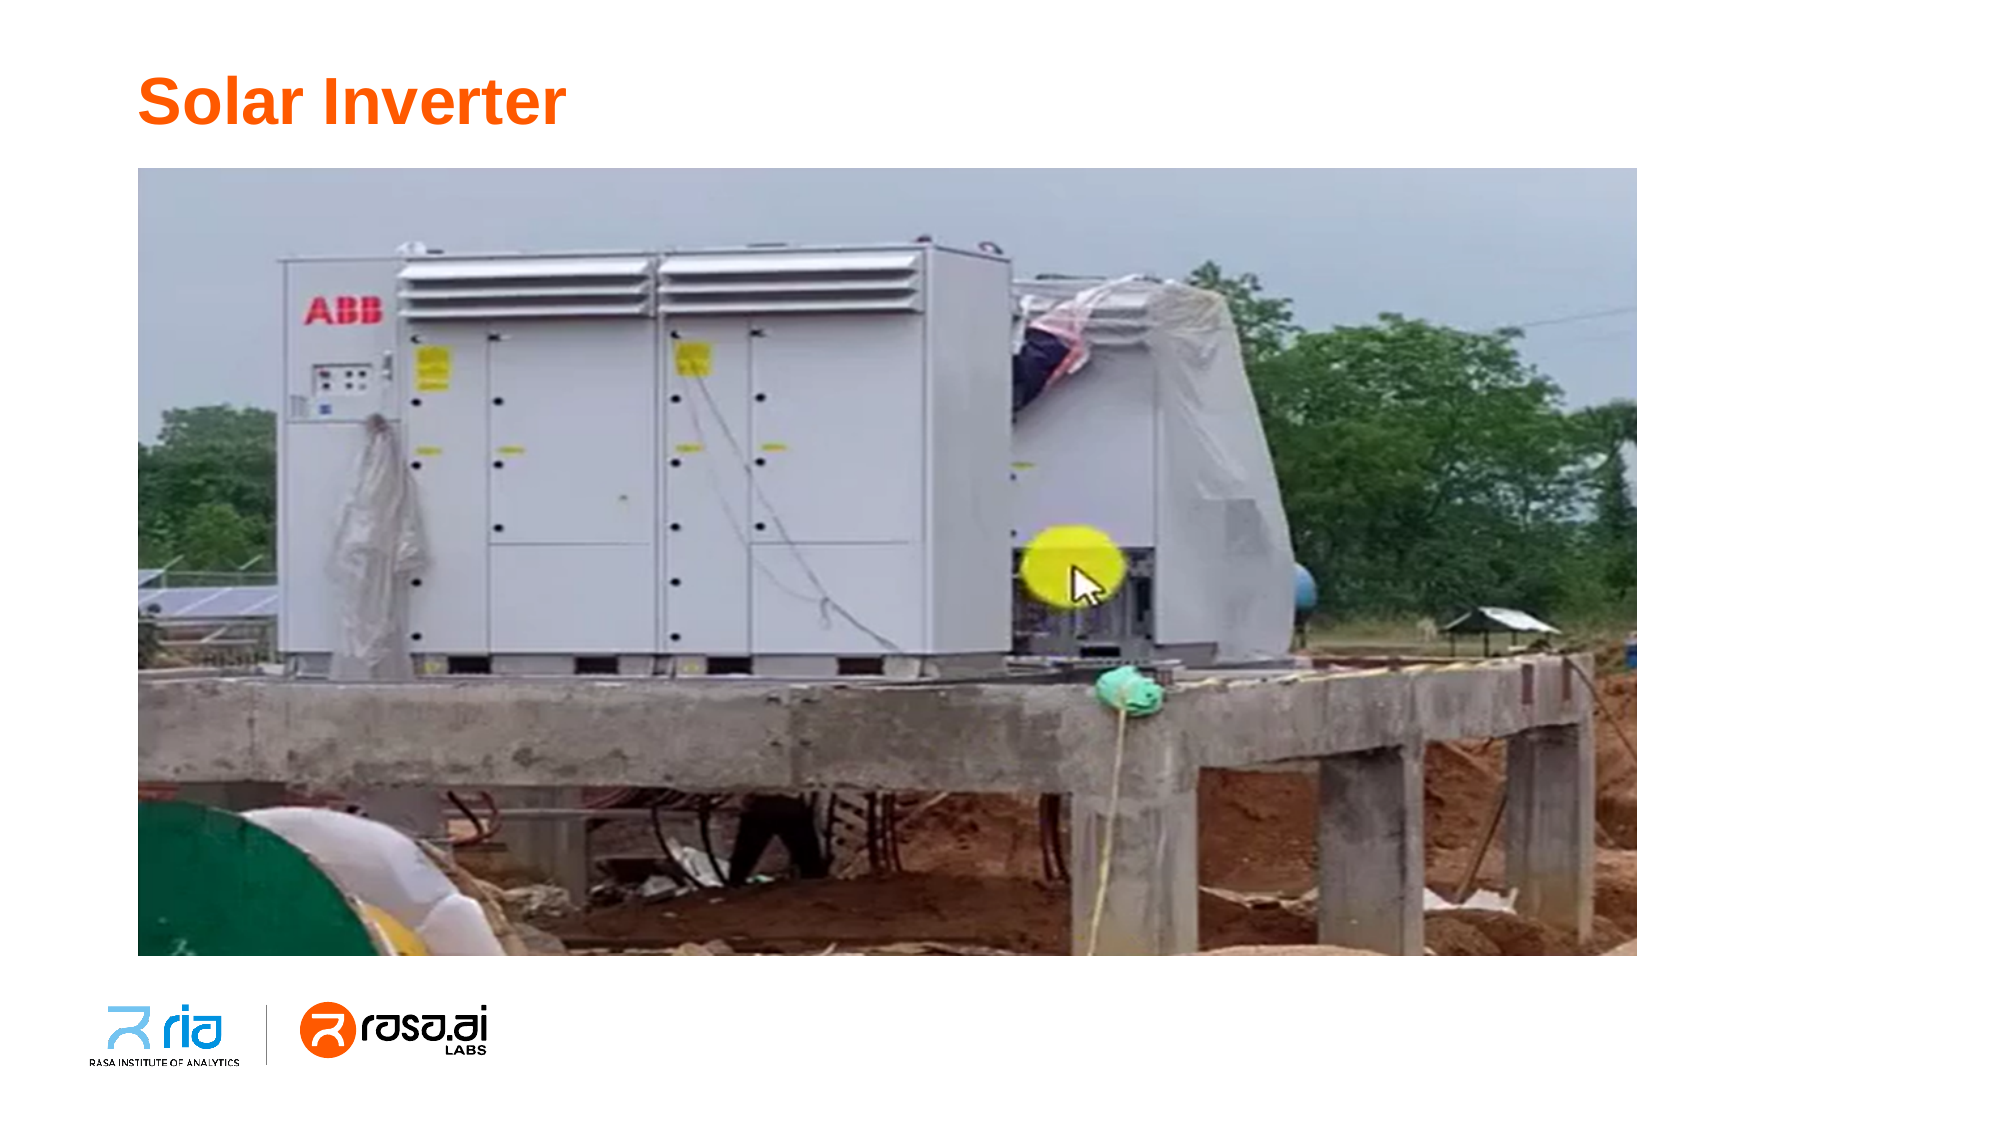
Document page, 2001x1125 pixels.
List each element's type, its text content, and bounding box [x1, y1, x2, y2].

title Solar Inverter [138, 57, 1119, 139]
picture [78, 992, 250, 1078]
picture [137, 168, 1637, 957]
